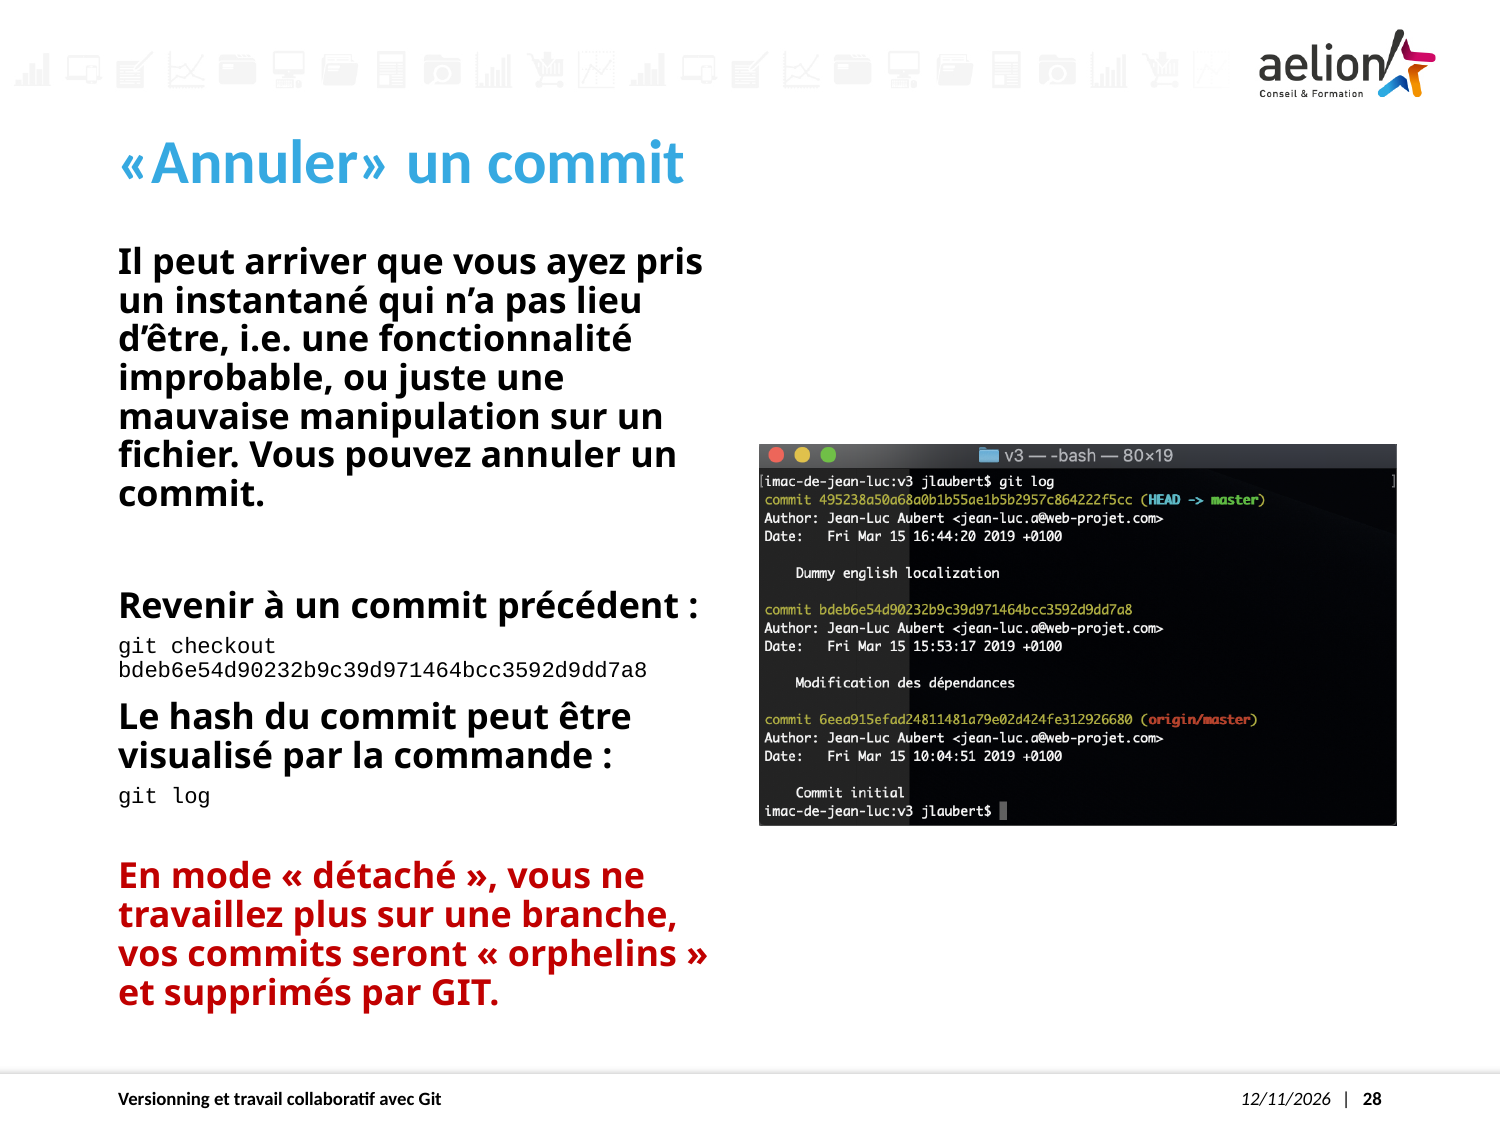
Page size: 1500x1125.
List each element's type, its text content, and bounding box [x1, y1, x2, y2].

picture [0, 0, 1500, 1125]
text_box Versionning et travail collaboratif avec Git [103, 1071, 1233, 1125]
text_box 30/04/2020 [1233, 1071, 1333, 1125]
text_box Il peut arriver que vous ayez pris un instantané qui n’a pas lieu d’être, i.e. une fonctionnalité improbable, ou juste une mauvaise manipulation sur un fichier. Vous pouvez annuler un commit. Revenir à un commit précédent : git checkout bdeb6e54d90232b9c39d971464bcc3592d9dd7a8 Le hash du commit peut être visualisé par la commande : git log En mode « détaché », vous ne travaillez plus sur une branche, vos commits seront « orphelins » et supprimés par GIT. [103, 236, 741, 1034]
text_box 1 [1333, 1071, 1397, 1125]
text_box «Annuler» un commit [103, 115, 1397, 212]
